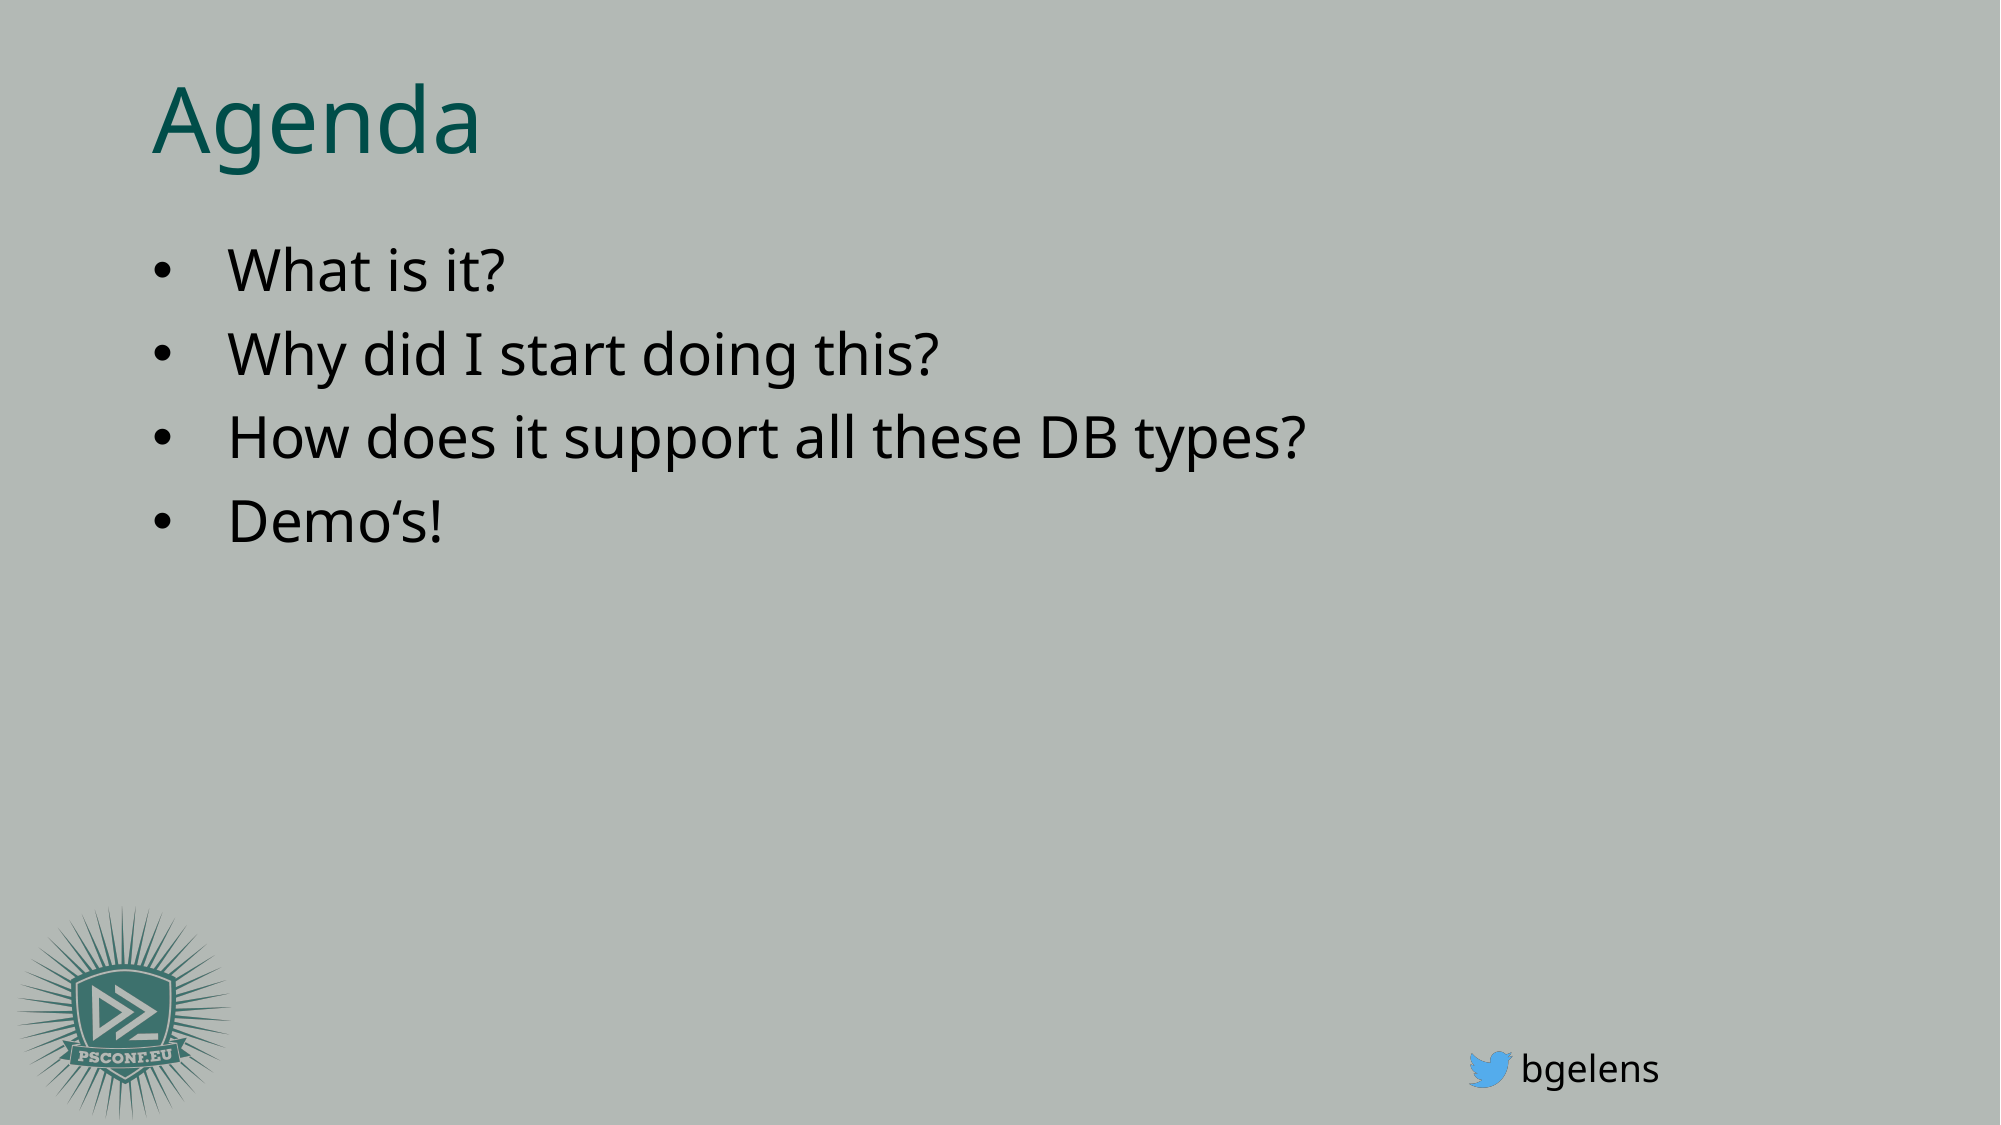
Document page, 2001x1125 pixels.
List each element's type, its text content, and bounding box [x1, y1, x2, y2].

footer bgelens [1505, 1037, 1863, 1098]
title Agenda [137, 59, 1863, 188]
picture [1458, 1037, 1523, 1103]
list What is it? Why did I start doing this? How does it support all these DB types? Demo‘s! [137, 233, 1863, 1014]
